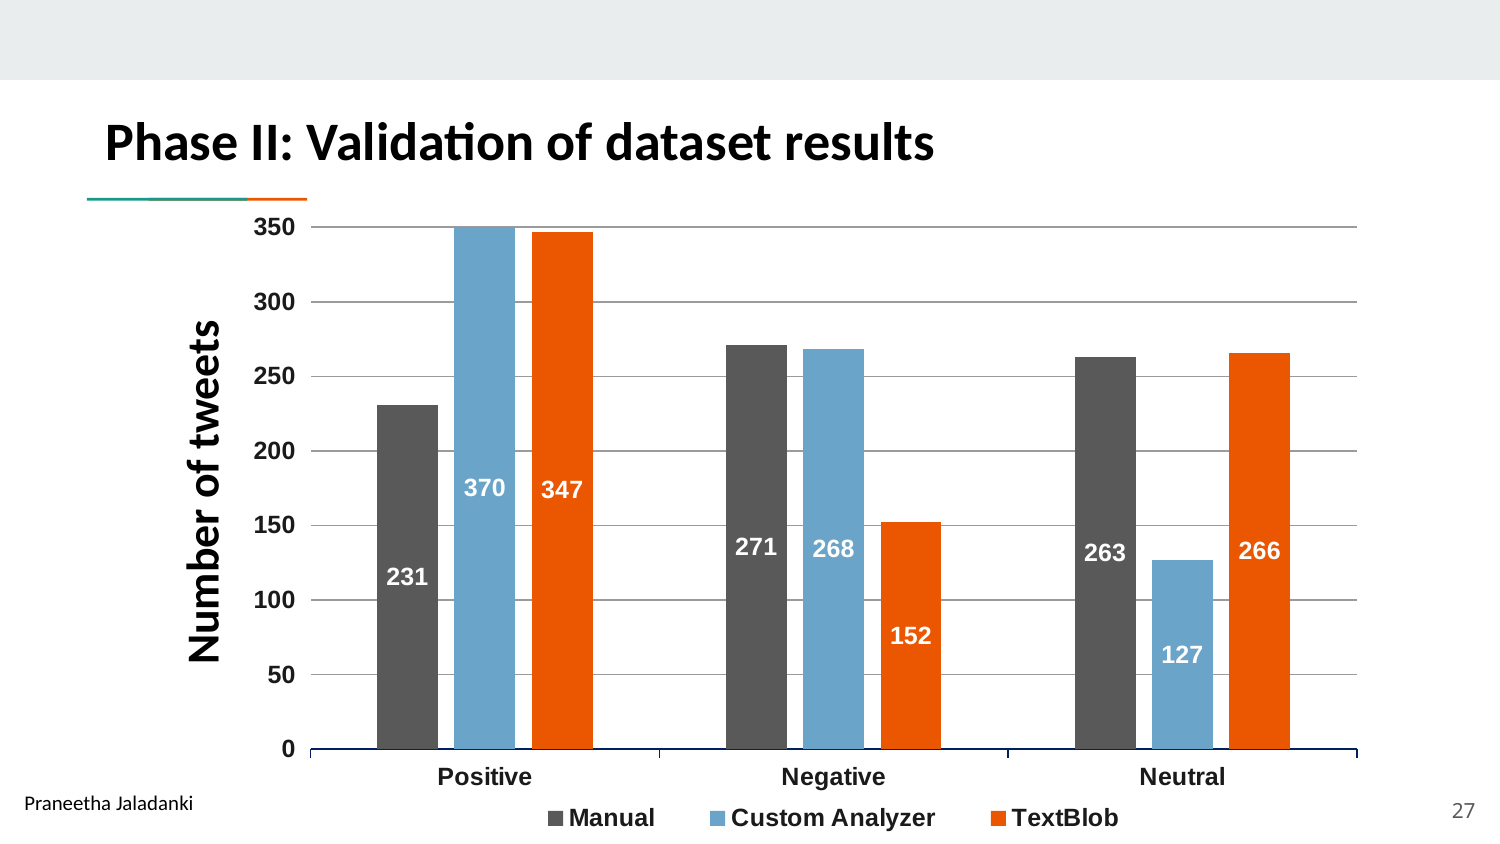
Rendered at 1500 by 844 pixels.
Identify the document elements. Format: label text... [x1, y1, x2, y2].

text_box Phase II: Validation of dataset results [90, 0, 1500, 278]
slide_number 27 [1400, 779, 1491, 844]
chart [244, 188, 1391, 844]
text_box Praneetha Jaladanki [9, 781, 239, 822]
text_box Number of tweets [133, 252, 239, 680]
